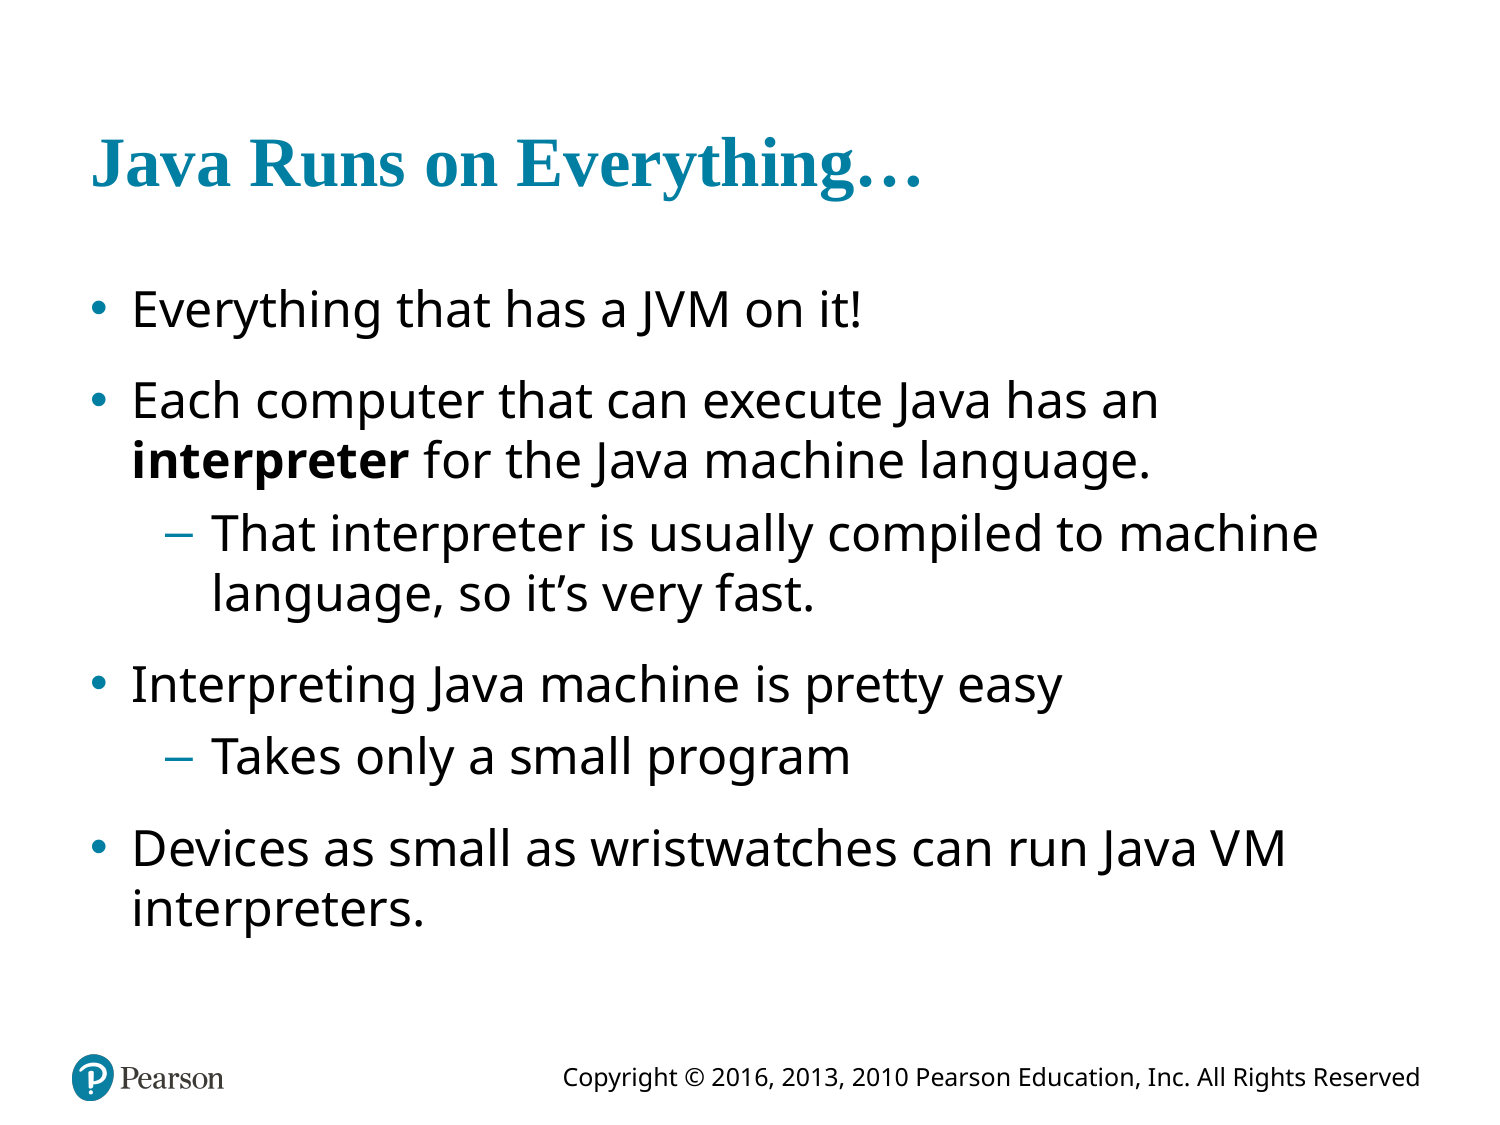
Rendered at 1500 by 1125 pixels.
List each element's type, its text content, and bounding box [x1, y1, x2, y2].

list Everything that has a J V M on it! Each computer that can execute Java has an interpreter for the Java machine language. That interpreter is usually compiled to machine language, so it’s very fast. Interpreting Java machine is pretty easy Takes only a small program Devices as small as wristwatches can run Java V M interpreters. [75, 262, 1425, 952]
picture [98, 1054, 224, 1101]
title Java Runs on Everything… [75, 0, 1425, 216]
picture [80, 1063, 106, 1088]
picture [72, 1054, 88, 1070]
picture [72, 1087, 83, 1101]
